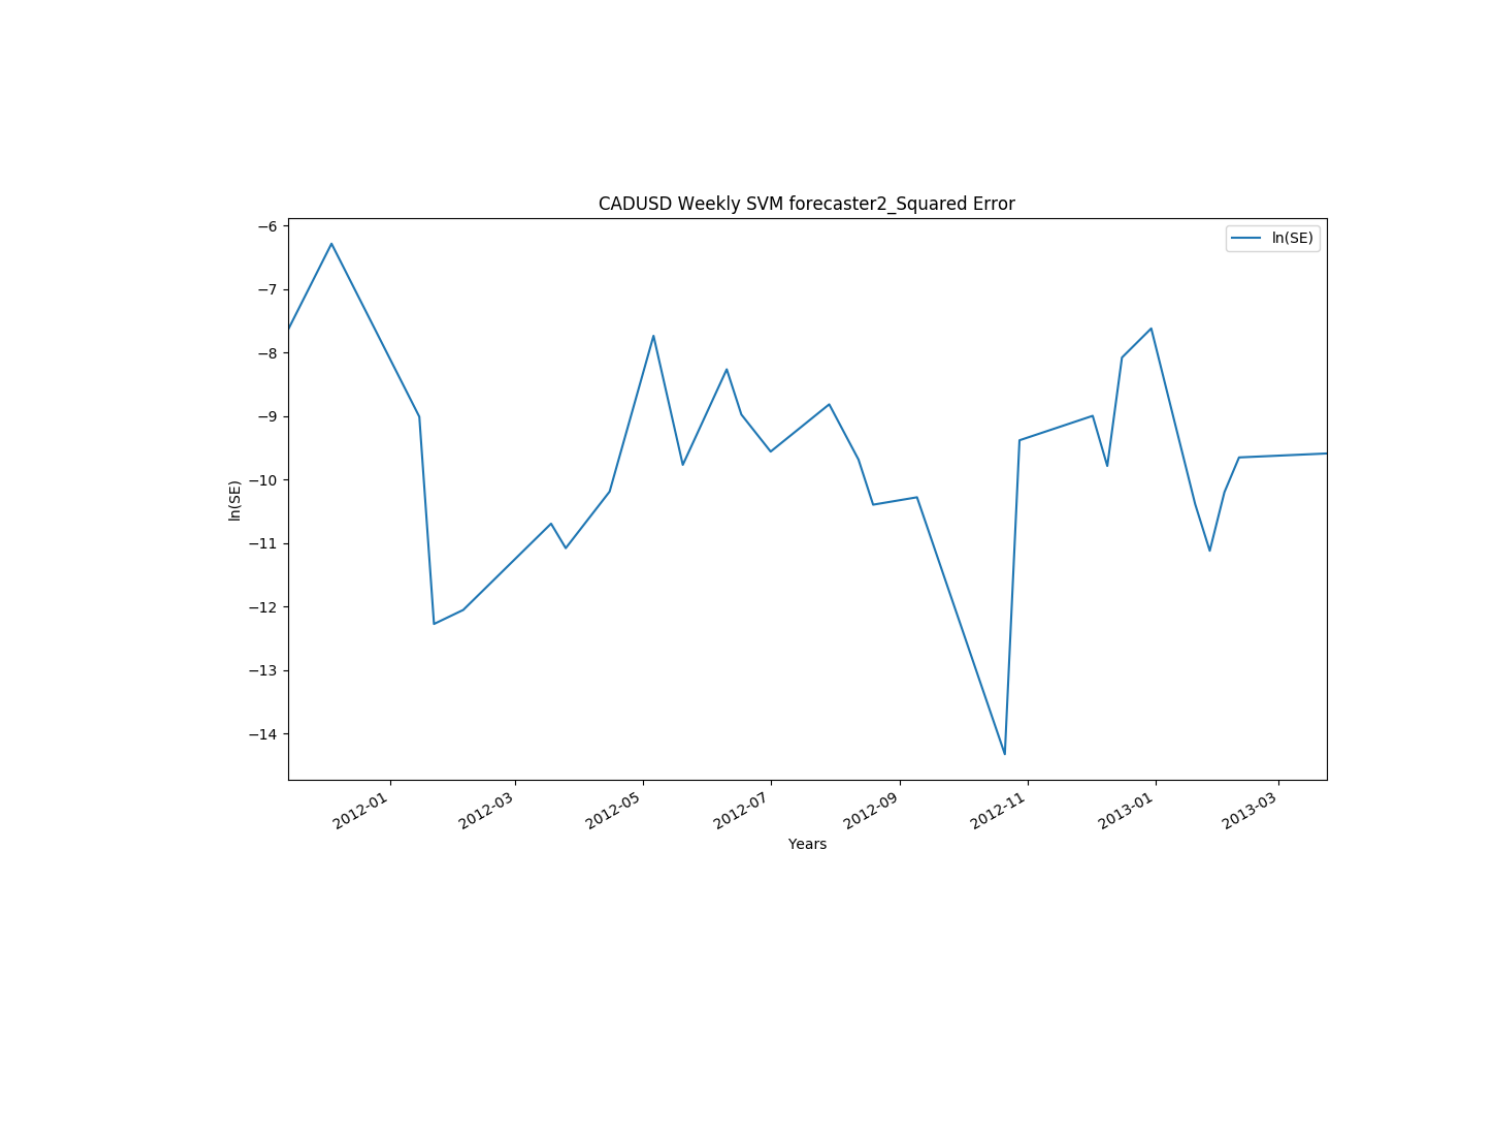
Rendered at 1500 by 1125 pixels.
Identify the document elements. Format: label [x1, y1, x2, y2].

picture [119, 119, 1461, 946]
